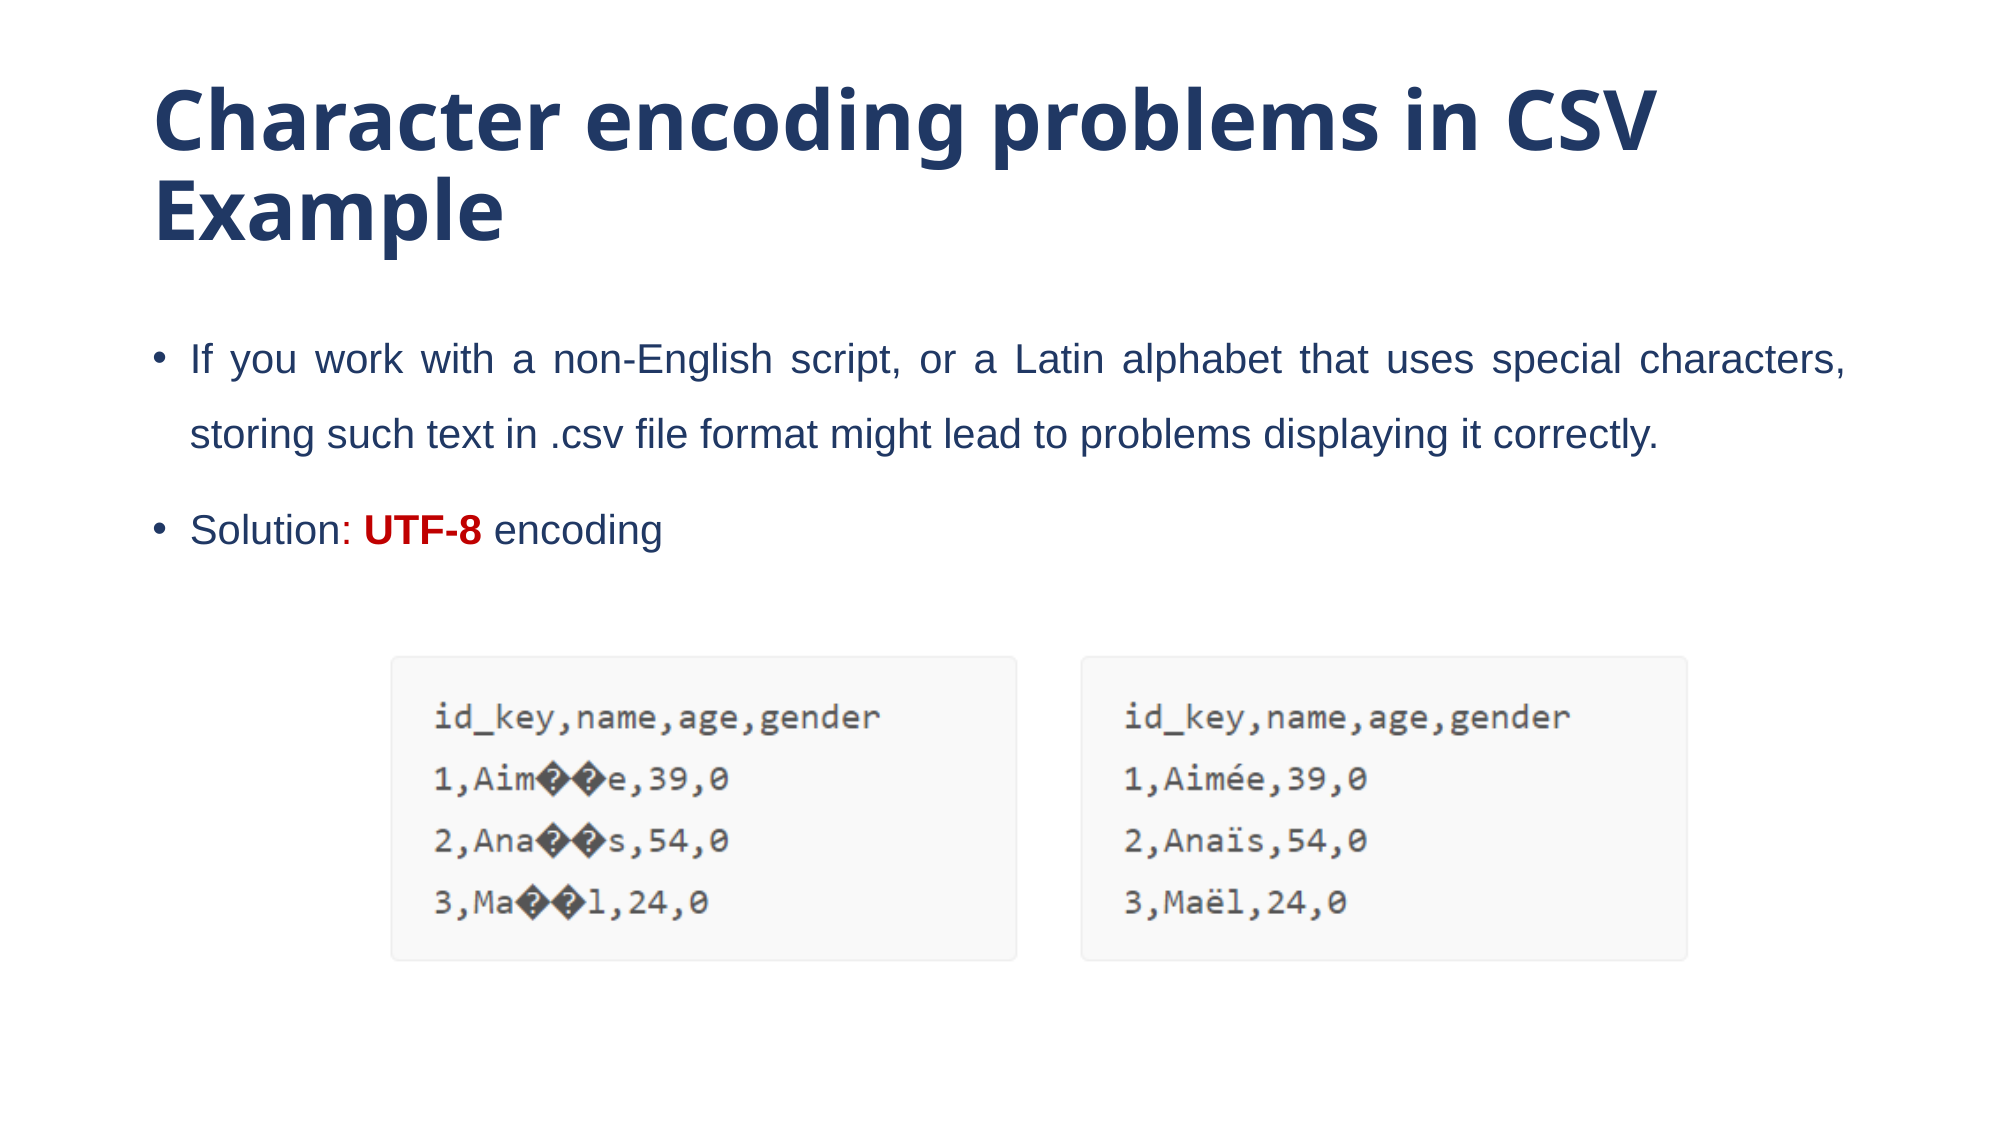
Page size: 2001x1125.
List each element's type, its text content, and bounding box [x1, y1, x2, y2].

list If you work with a non-English script, or a Latin alphabet that uses special characters, storing such text in .csv file format might lead to problems displaying it correctly. Solution: UTF-8 encoding [137, 299, 1863, 1014]
picture [367, 624, 1705, 992]
title Character encoding problems in CSV Example [137, 59, 1863, 278]
